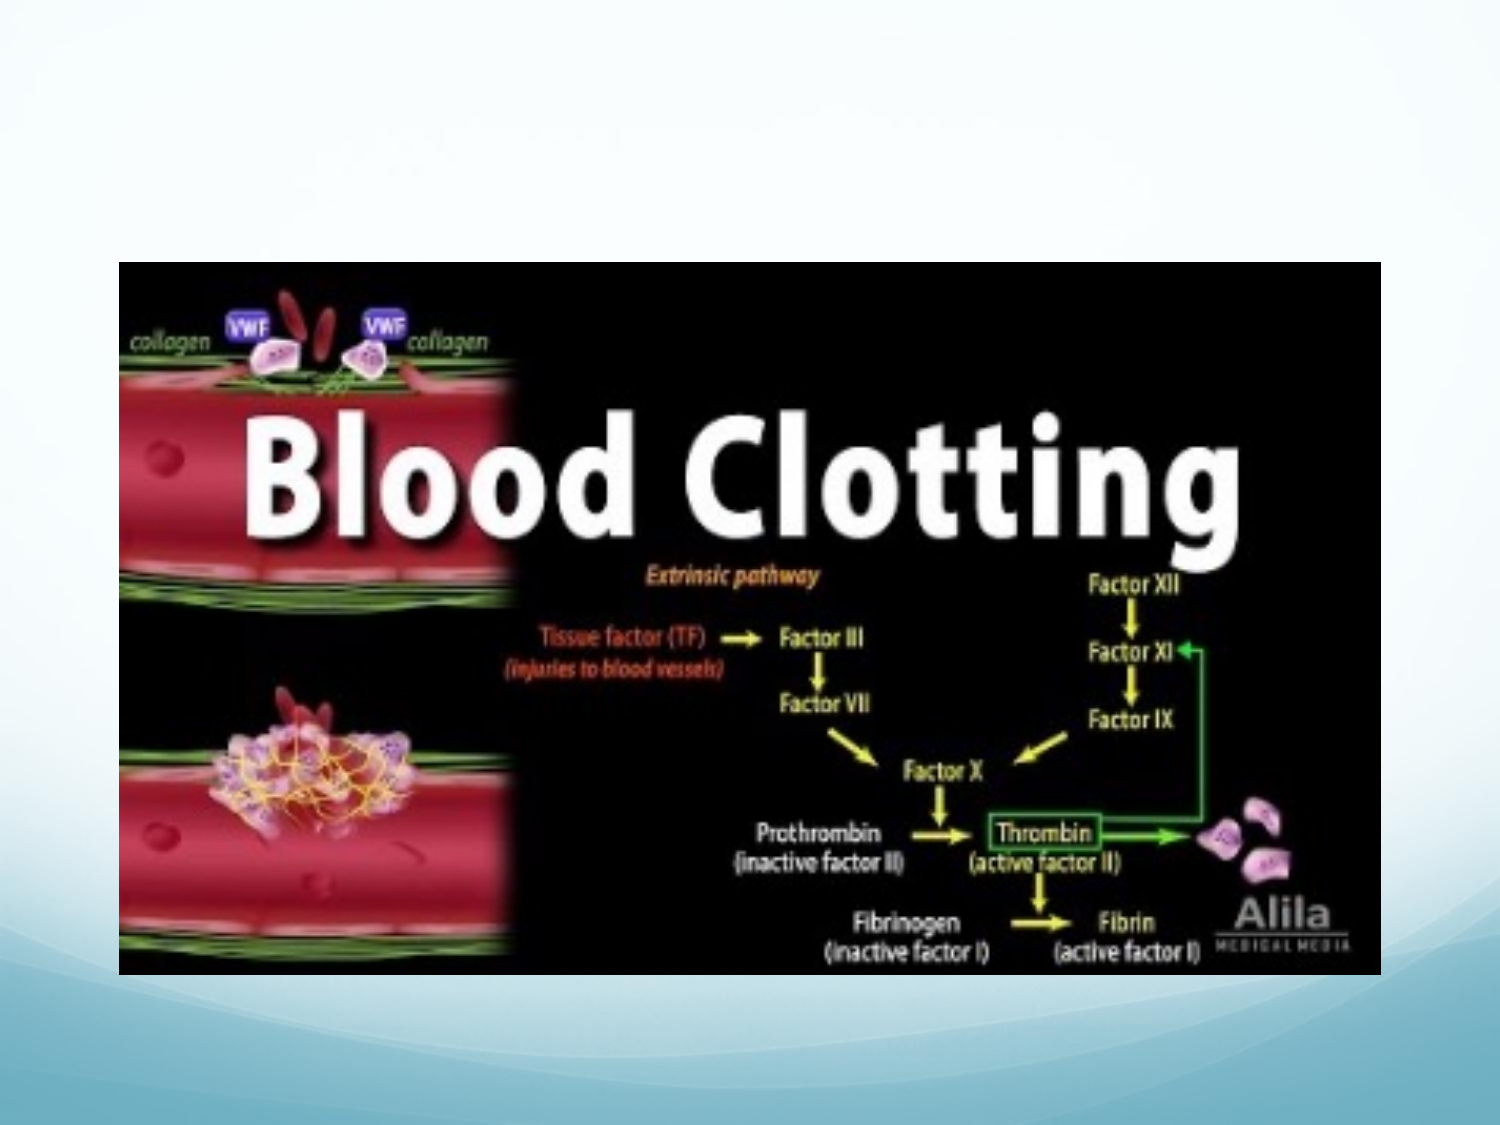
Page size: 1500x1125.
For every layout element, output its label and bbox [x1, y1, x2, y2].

picture [0, 0, 1500, 1125]
list [118, 262, 1381, 976]
